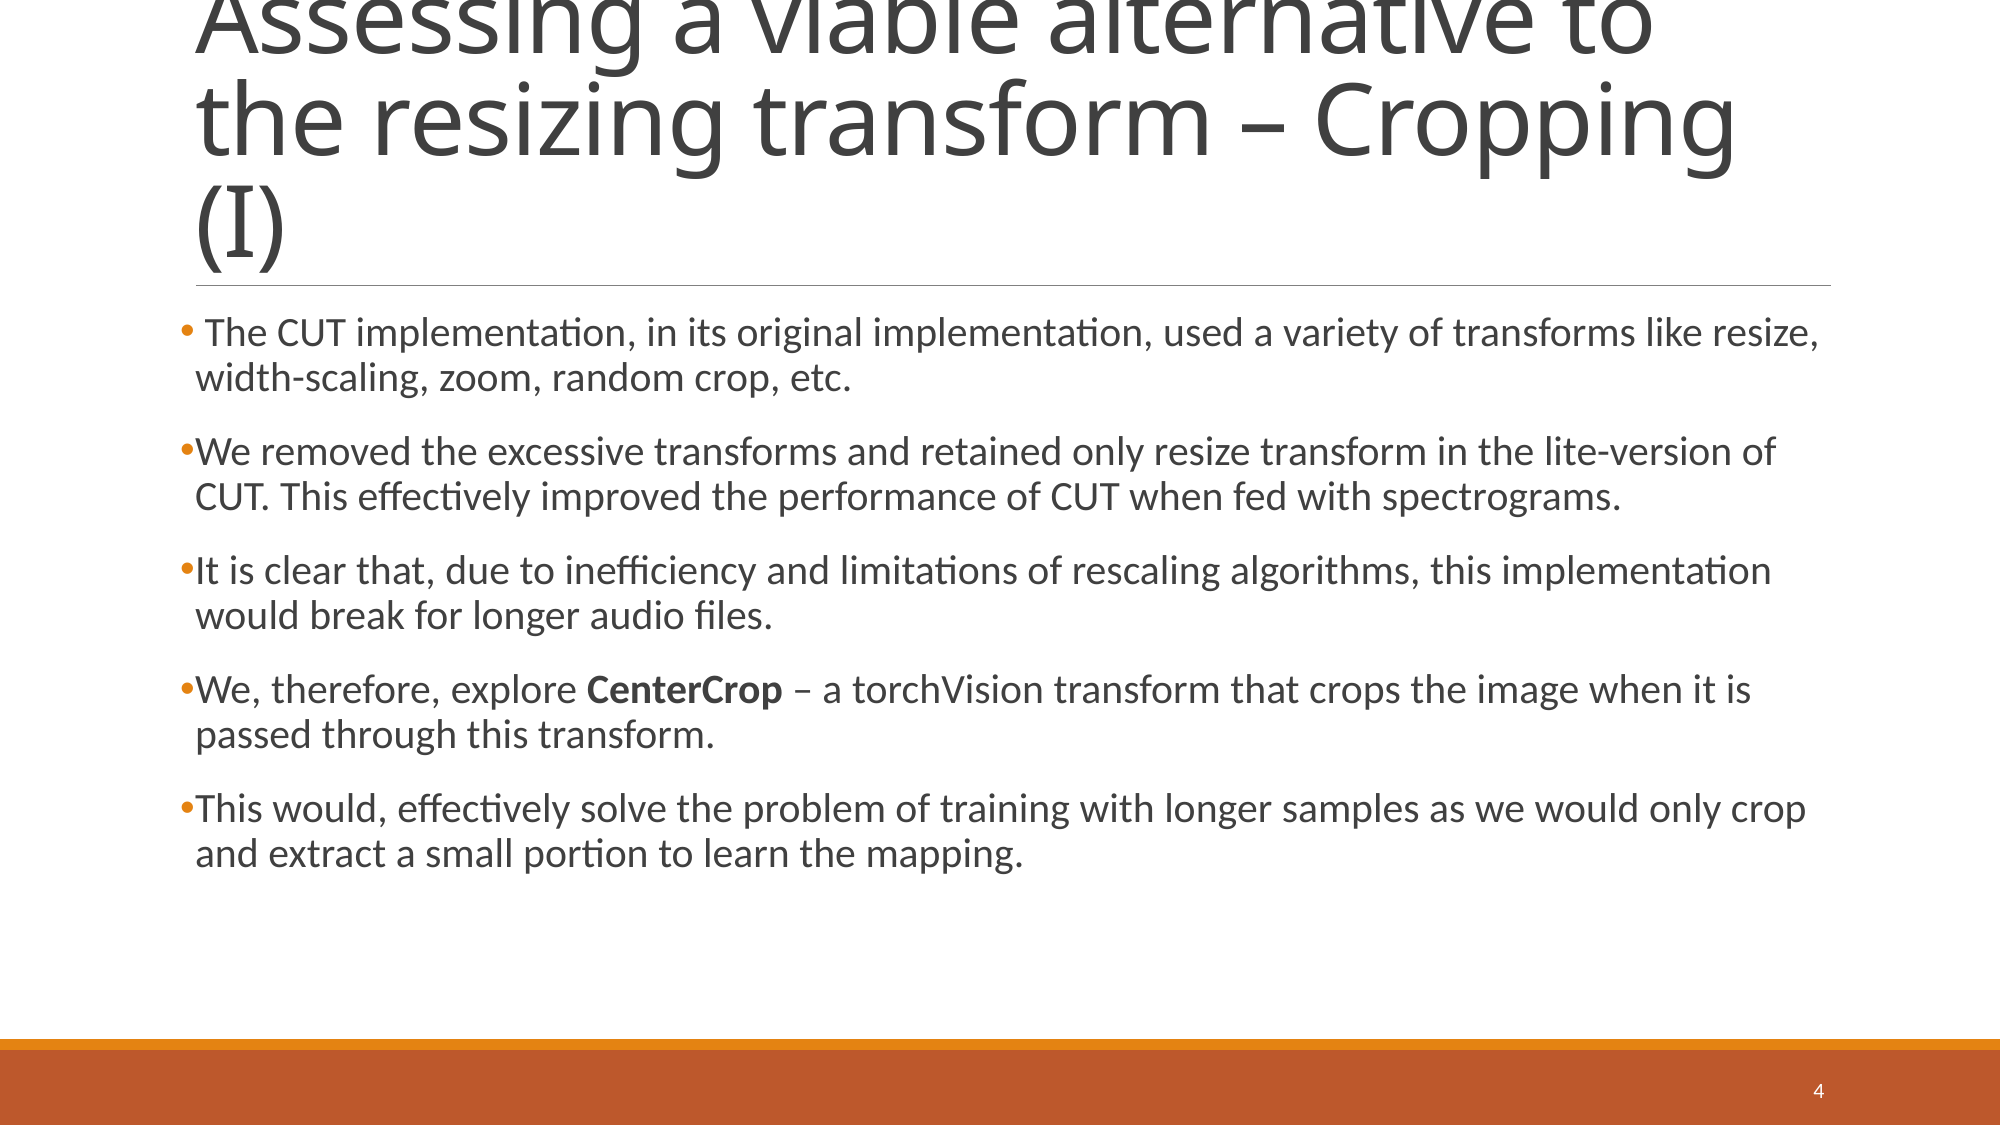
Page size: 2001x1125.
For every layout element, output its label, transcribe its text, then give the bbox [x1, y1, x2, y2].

list The CUT implementation, in its original implementation, used a variety of transforms like resize, width-scaling, zoom, random crop, etc. We removed the excessive transforms and retained only resize transform in the lite-version of CUT. This effectively improved the performance of CUT when fed with spectrograms. It is clear that, due to inefficiency and limitations of rescaling algorithms, this implementation would break for longer audio files. We, therefore, explore CenterCrop – a torchVision transform that crops the image when it is passed through this transform. This would, effectively solve the problem of training with longer samples as we would only crop and extract a small portion to learn the mapping. [180, 302, 1830, 963]
slide_number 4 [1624, 1059, 1840, 1120]
title Assessing a viable alternative to the resizing transform – Cropping (I) [180, 47, 1830, 285]
